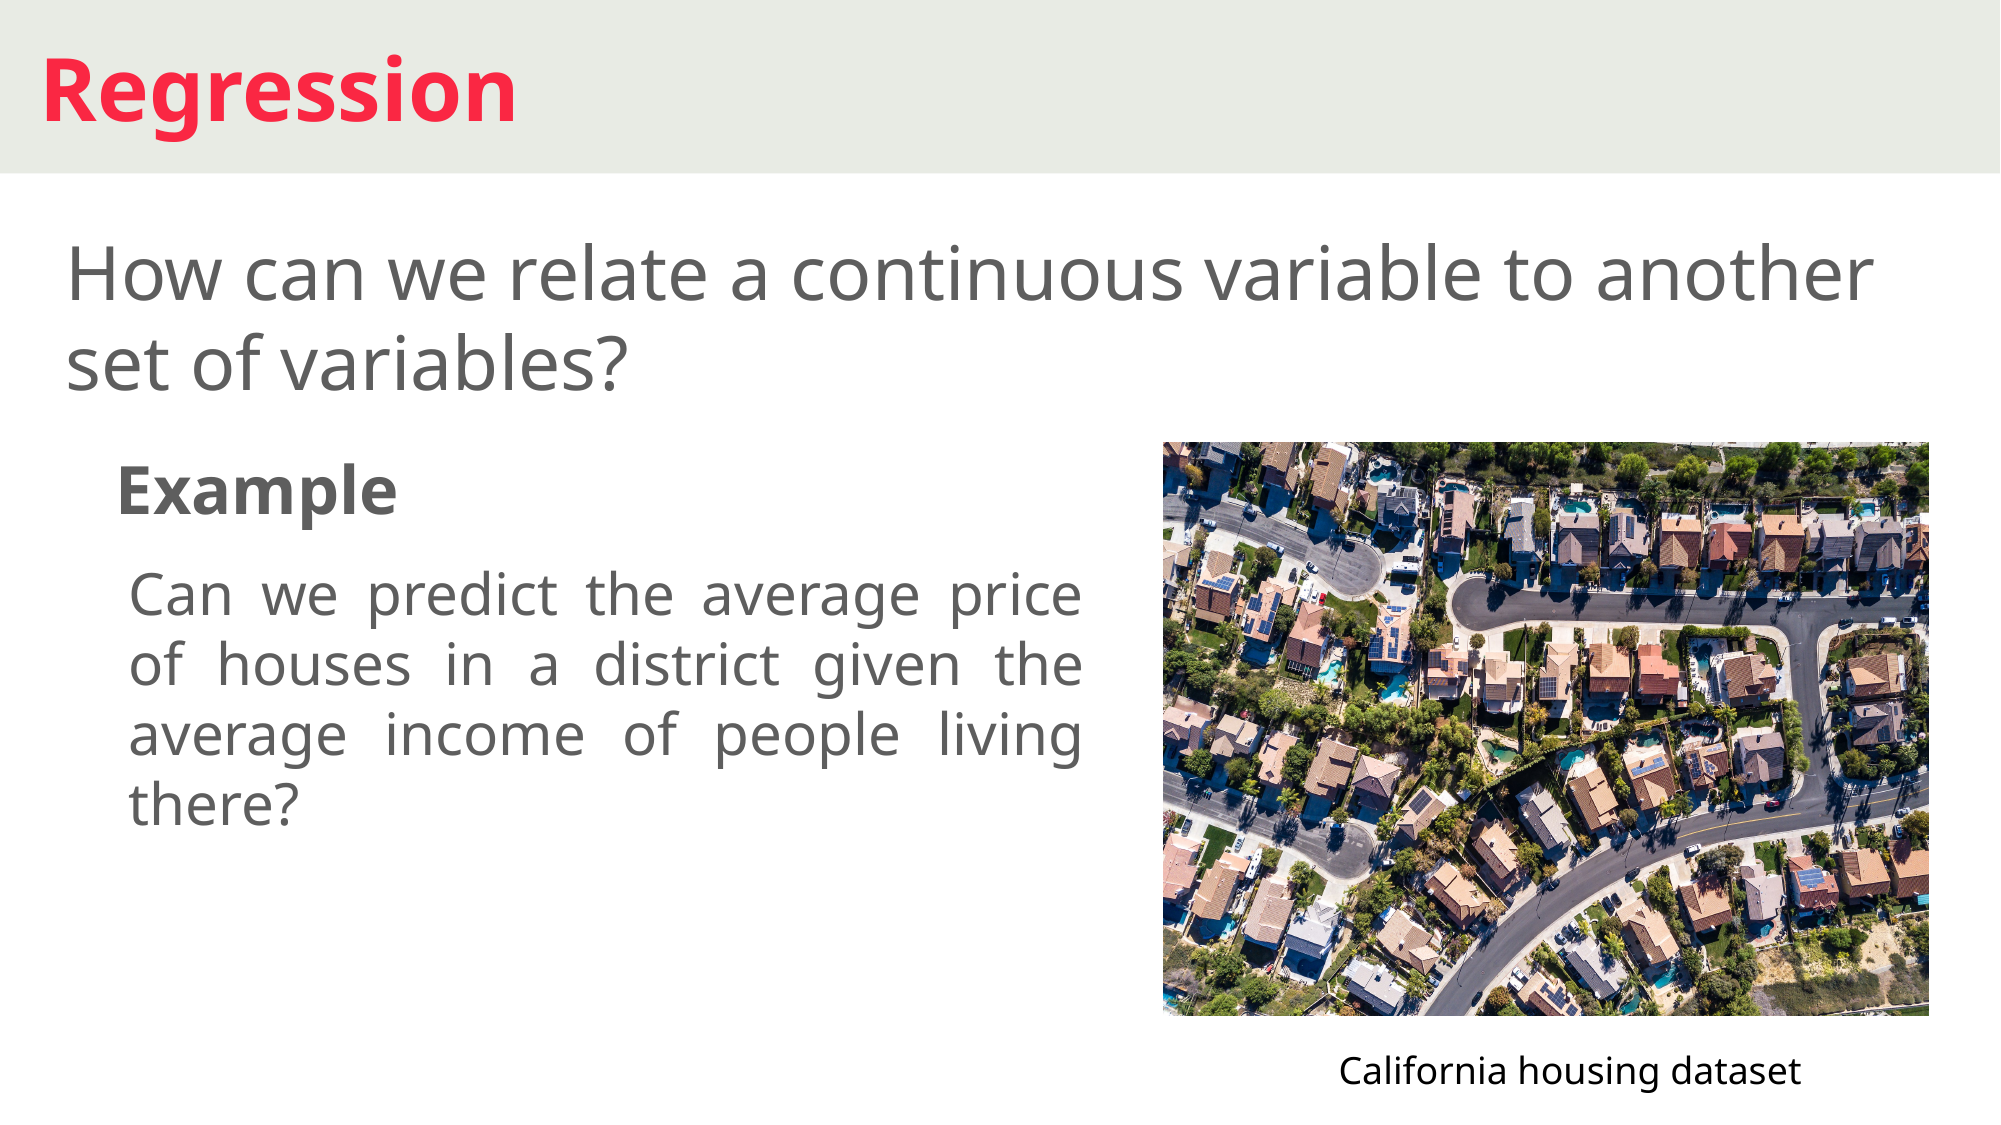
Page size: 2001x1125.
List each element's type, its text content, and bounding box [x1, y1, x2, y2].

picture [1163, 442, 1929, 1016]
text_box How can we relate a continuous variable to another set of variables? [50, 217, 1948, 413]
text_box [0, 0, 2000, 174]
text_box California housing dataset [1323, 1039, 1817, 1100]
text_box Can we predict the average price of houses in a district given the average income of people living there? [113, 549, 1099, 845]
text_box Regression [25, 26, 535, 146]
text_box Example [101, 440, 415, 535]
